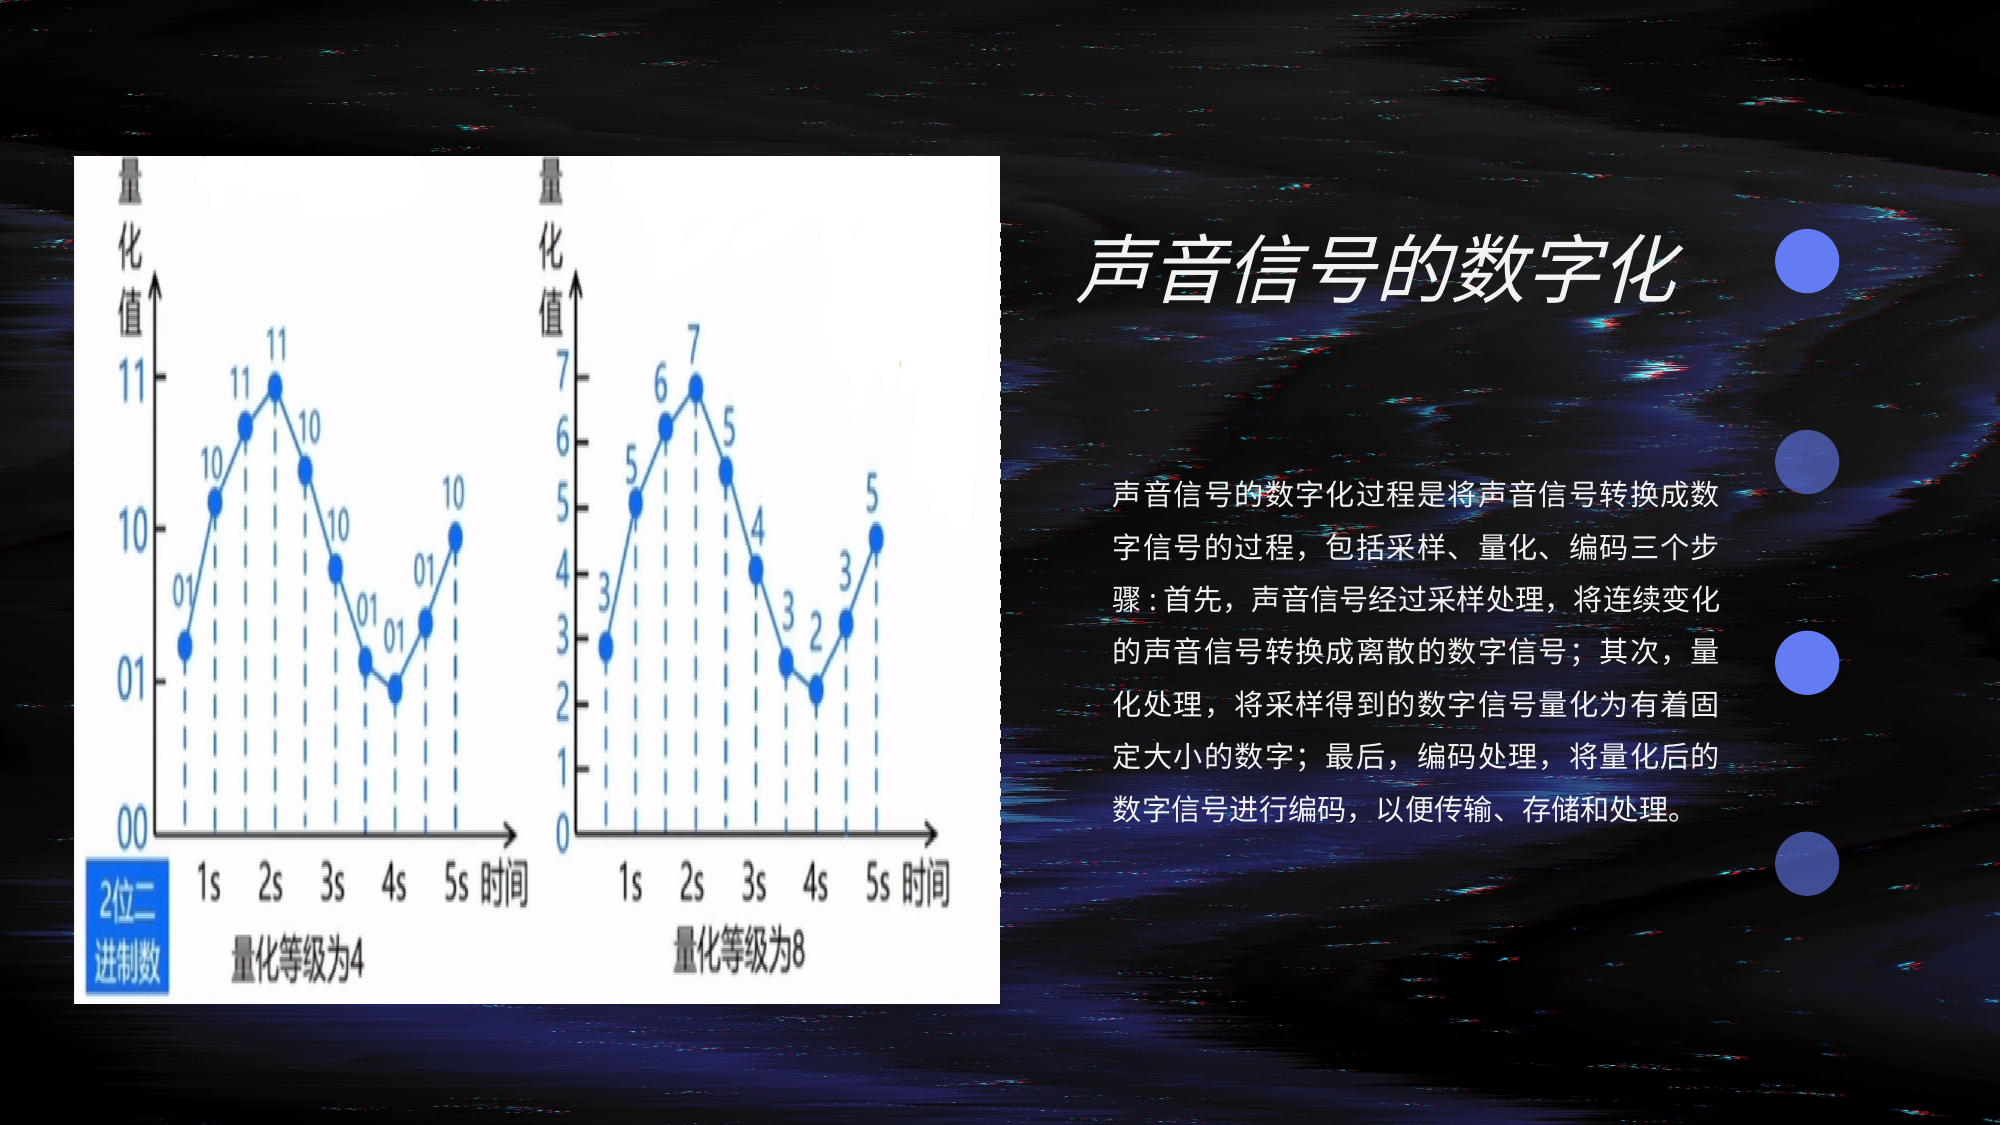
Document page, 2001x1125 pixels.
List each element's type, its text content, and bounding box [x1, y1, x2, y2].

text_box 声音信号的数字化 [1060, 215, 1715, 321]
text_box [1775, 228, 1840, 896]
text_box 声音信号的数字化过程是将声音信号转换成数字信号的过程，包括采样、量化、编码三个步骤:首先，声音信号经过采样处理，将连续变化的声音信号转换成离散的数字信号；其次，量化处理，将采样得到的数字信号量化为有着固定大小的数字；最后，编码处理，将量化后的数字信号进行编码，以便传输、存储和处理。 [1098, 451, 1736, 834]
picture [0, 0, 2000, 1125]
